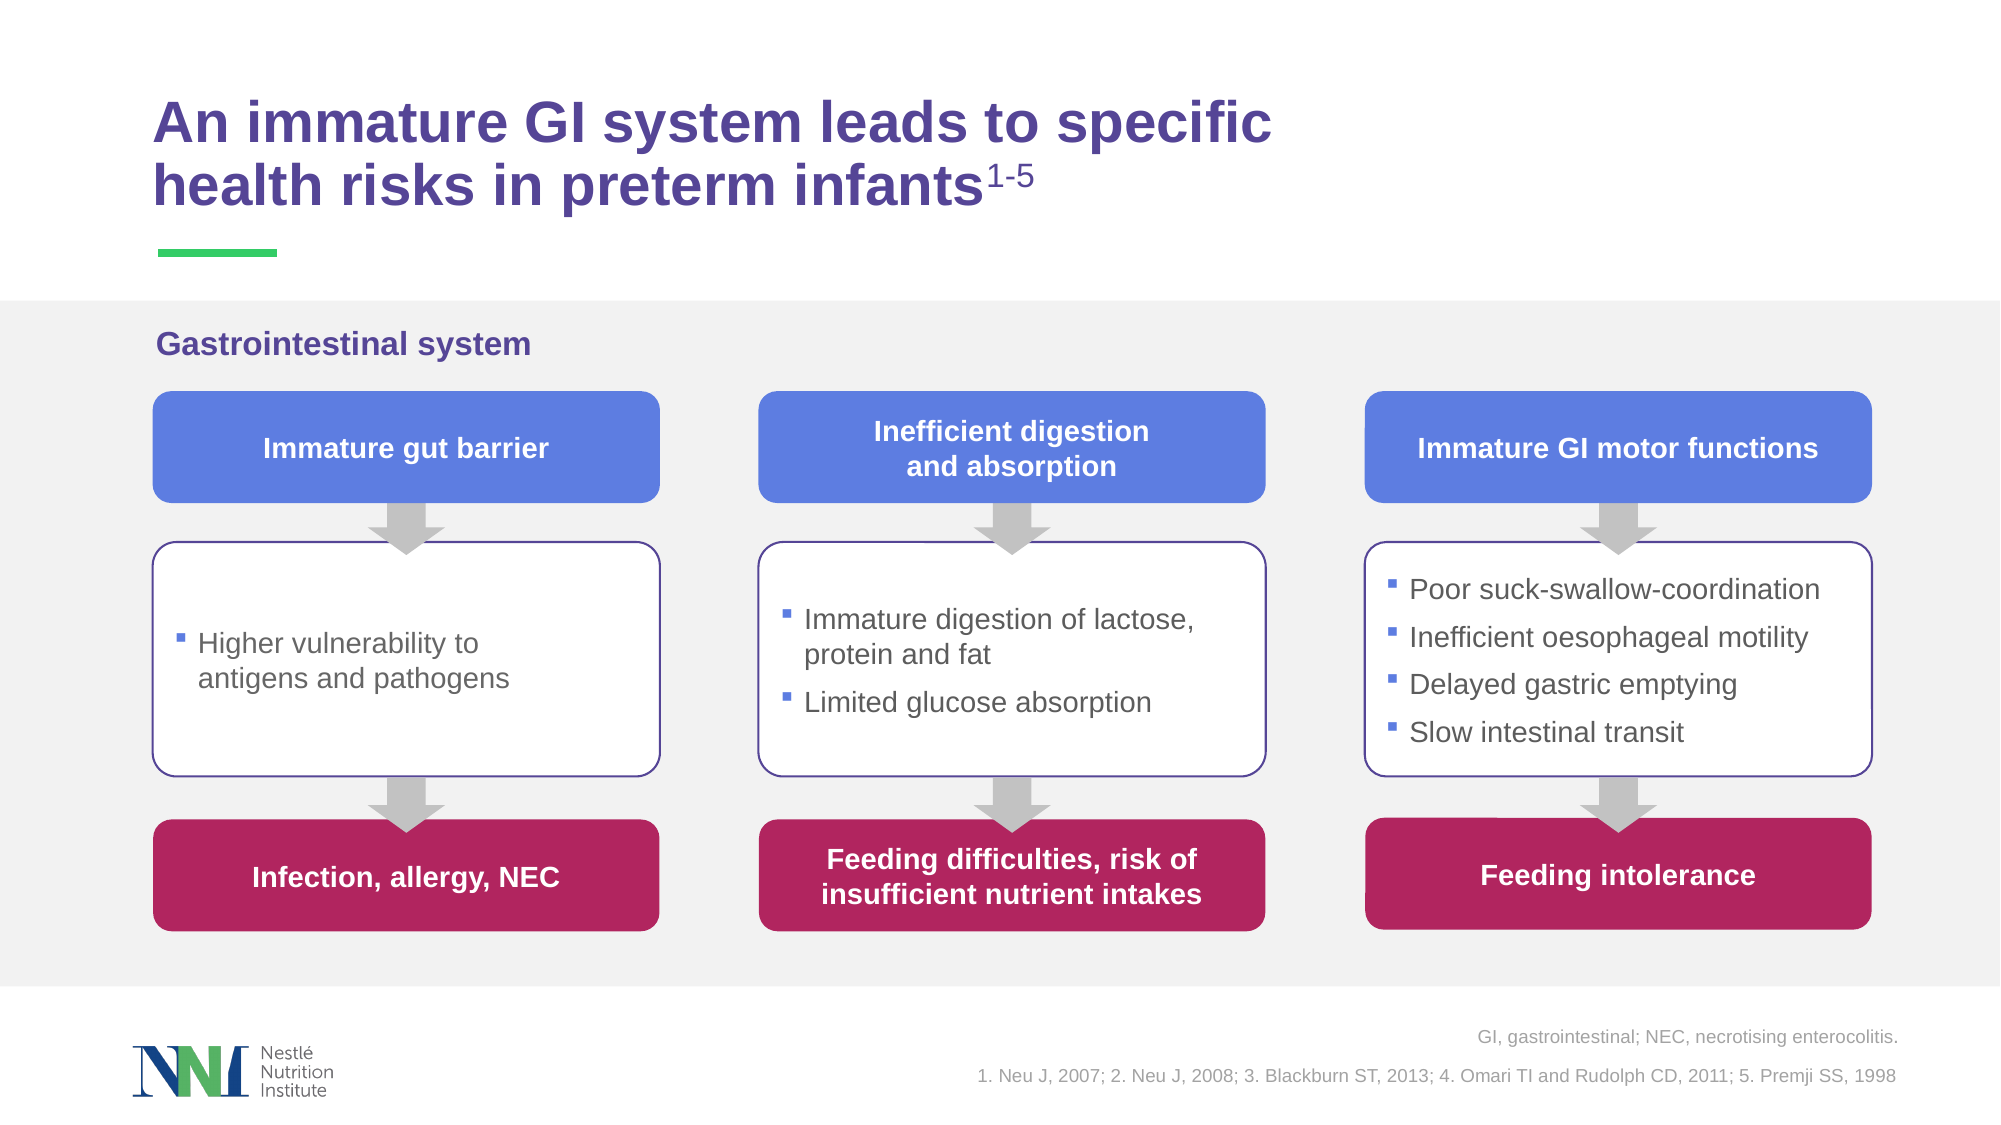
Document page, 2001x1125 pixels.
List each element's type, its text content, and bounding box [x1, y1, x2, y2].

text_box [364, 776, 449, 835]
text_box [364, 505, 449, 557]
text_box [0, 300, 2000, 987]
text_box Feeding intolerance [1364, 816, 1873, 931]
text_box Gastrointestinal system [141, 314, 548, 370]
text_box Immature digestion of lactose, protein and fat Limited glucose absorption [757, 540, 1267, 778]
text_box [970, 505, 1055, 557]
text_box Feeding difficulties, risk of insufficient nutrient intakes [757, 818, 1267, 933]
text_box Poor suck-swallow-coordination Inefficient oesophageal motility Delayed gastric emptying Slow intestinal transit [1363, 540, 1874, 778]
text_box [970, 776, 1055, 835]
text_box [1576, 776, 1661, 835]
text_box Higher vulnerability to antigens and pathogens [151, 540, 661, 778]
text_box Infection, allergy, NEC [152, 818, 661, 933]
text_box Inefficient digestion and absorption [757, 390, 1267, 505]
picture [116, 1026, 351, 1119]
text_box Immature GI motor functions [1363, 390, 1874, 505]
text_box [1576, 505, 1661, 557]
text_box GI, gastrointestinal; NEC, necrotising enterocolitis. [1462, 1014, 1914, 1055]
title An immature GI system leads to specific health risks in preterm infants1-5 [137, 59, 1291, 251]
text_box Immature gut barrier [151, 390, 661, 505]
text_box 1. Neu J, 2007; 2. Neu J, 2008; 3. Blackburn ST, 2013; 4. Omari TI and Rudolph CD, 2011; 5. Premji SS, 1998 [962, 1056, 1911, 1094]
